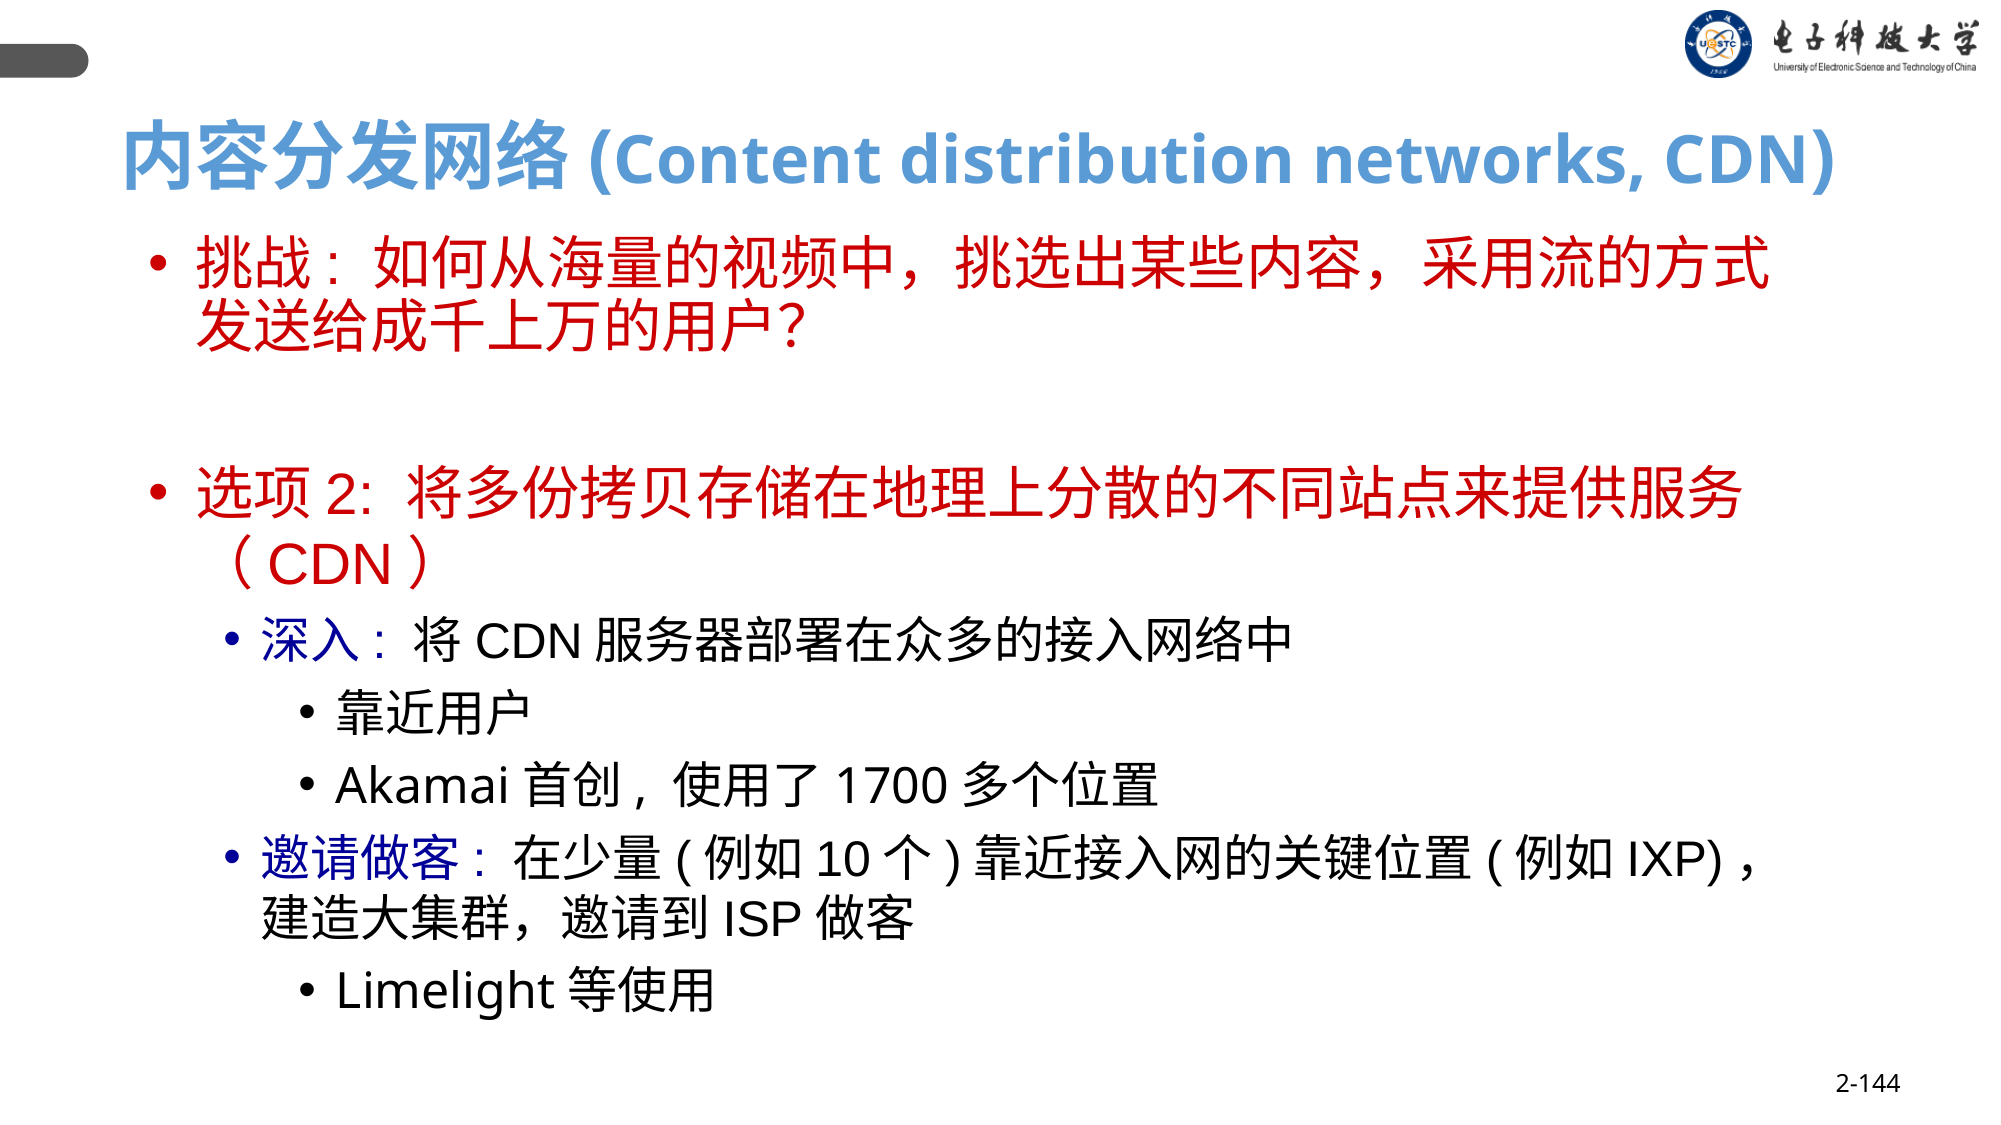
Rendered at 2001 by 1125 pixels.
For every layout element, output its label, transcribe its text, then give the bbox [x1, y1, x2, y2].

list 挑战: 如何从海量的视频中，挑选出某些内容，采用流的方式发送给成千上万的用户？ 选项2: 将多份拷贝存储在地理上分散的不同站点来提供服务（CDN） 深入: 将CDN服务器部署在众多的接入网络中 靠近用户 Akamai首创, 使用了1700多个位置 邀请做客: 在少量(例如10个)靠近接入网的关键位置(例如IXP)，建造大集群，邀请到ISP做客 Limelight等使用 [133, 226, 1821, 1056]
title 内容分发网络(Content distribution networks, CDN) [105, 111, 1895, 255]
slide_number 2-144 [1820, 1060, 1969, 1106]
picture [1685, 10, 1979, 78]
